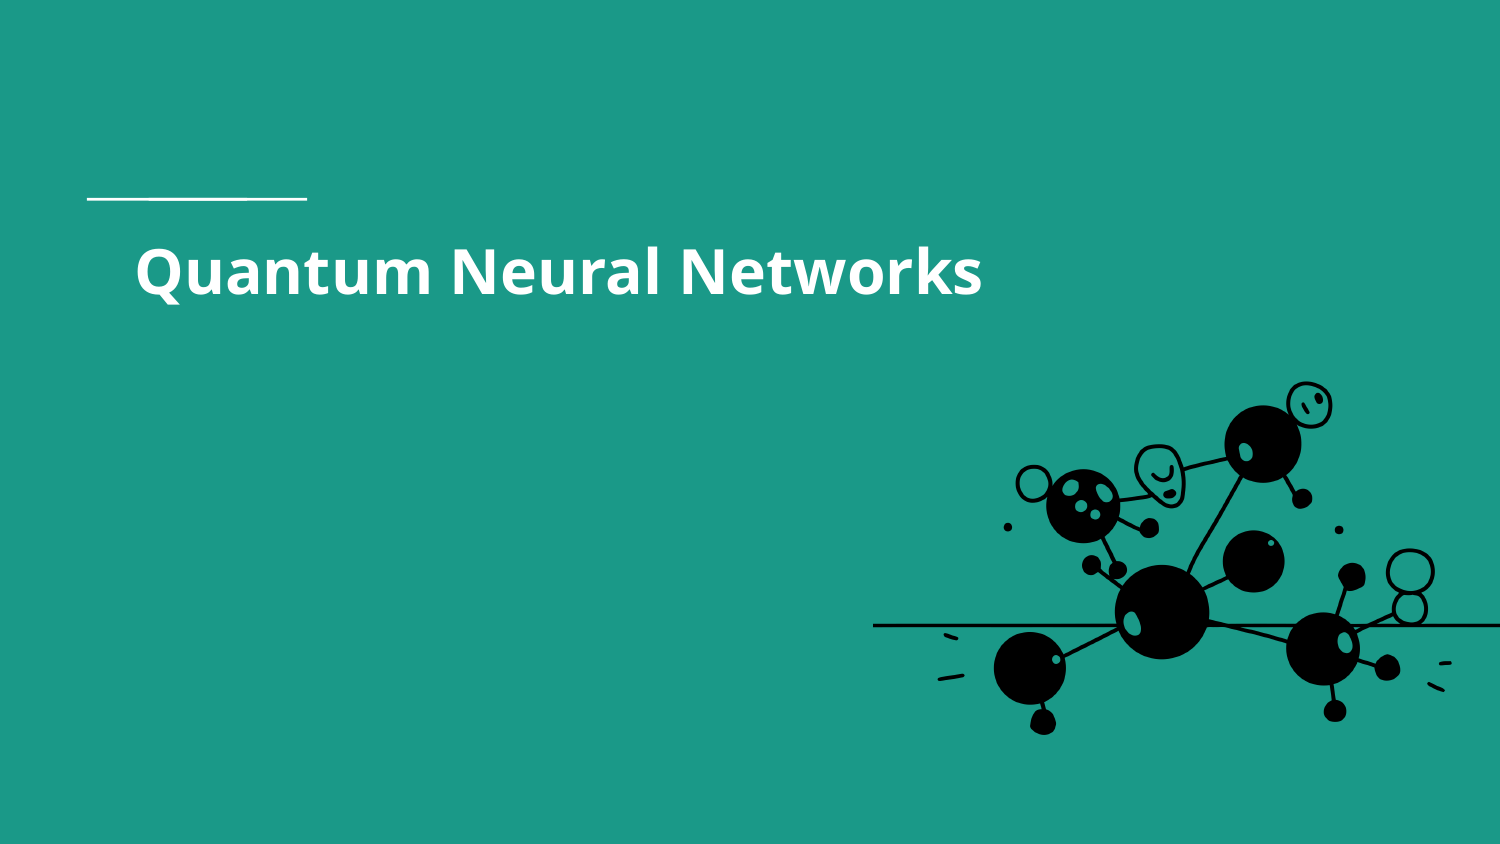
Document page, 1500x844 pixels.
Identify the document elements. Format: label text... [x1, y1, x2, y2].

title Quantum Neural Networks [119, 216, 871, 325]
picture [872, 216, 1500, 844]
